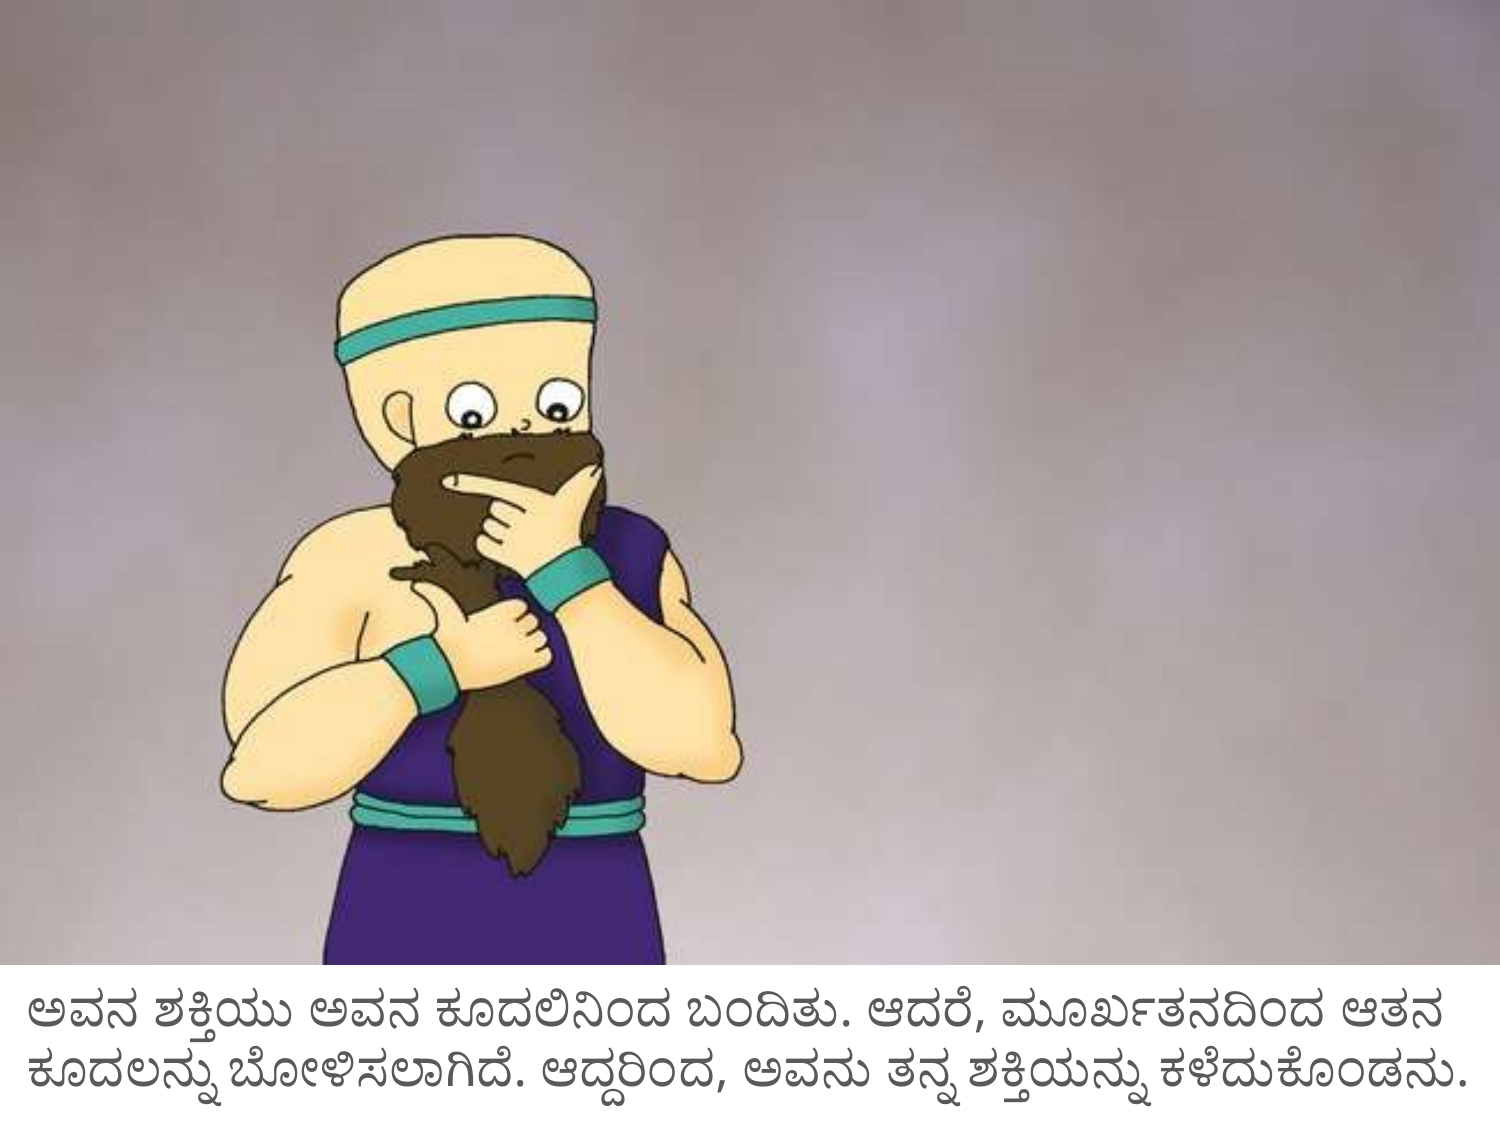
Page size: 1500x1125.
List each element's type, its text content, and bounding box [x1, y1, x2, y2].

picture [0, 0, 1500, 965]
text_box ಅವನ ಶಕ್ತಿಯು ಅವನ ಕೂದಲಿನಿಂದ ಬಂದಿತು. ಆದರೆ, ಮೂರ್ಖತನದಿಂದ ಆತನ ಕೂದಲನ್ನು ಬೋಳಿಸಲಾಗಿದೆ. ಆದ್ದರಿಂದ, ಅವನು ತನ್ನ ಶಕ್ತಿಯನ್ನು ಕಳೆದುಕೊಂಡನು. [11, 973, 1498, 1105]
